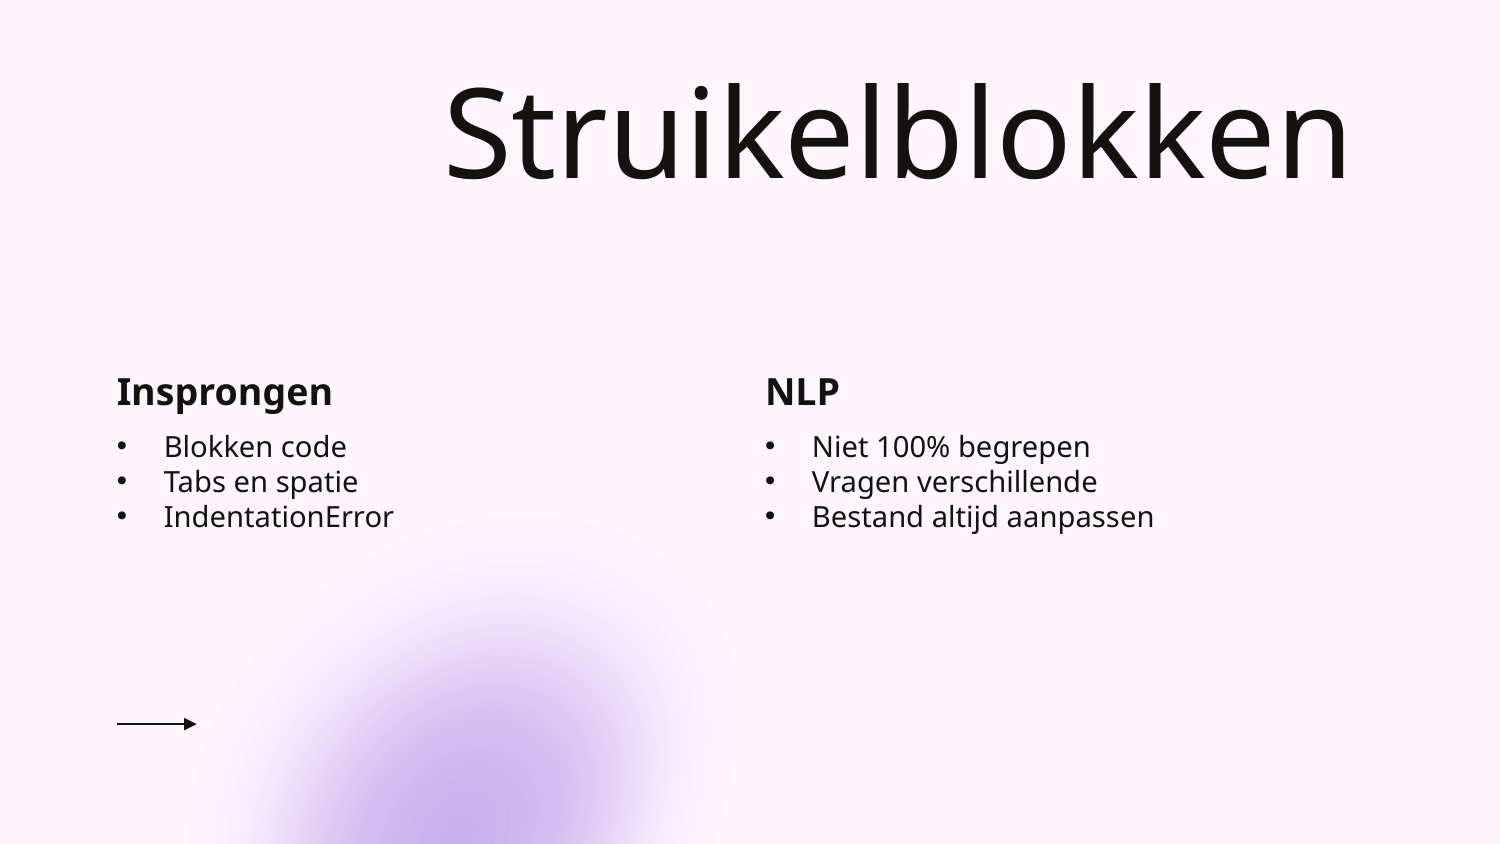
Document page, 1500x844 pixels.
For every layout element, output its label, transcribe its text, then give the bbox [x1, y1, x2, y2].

subtitle Blokken code Tabs en spatie IndentationError [101, 422, 735, 619]
text_box Insprongen [101, 352, 735, 422]
picture [0, 286, 986, 844]
text_box Niet 100% begrepen Vragen verschillende Bestand altijd aanpassen [750, 422, 1383, 619]
title Struikelblokken [428, 38, 1475, 244]
text_box NLP [750, 352, 1383, 422]
